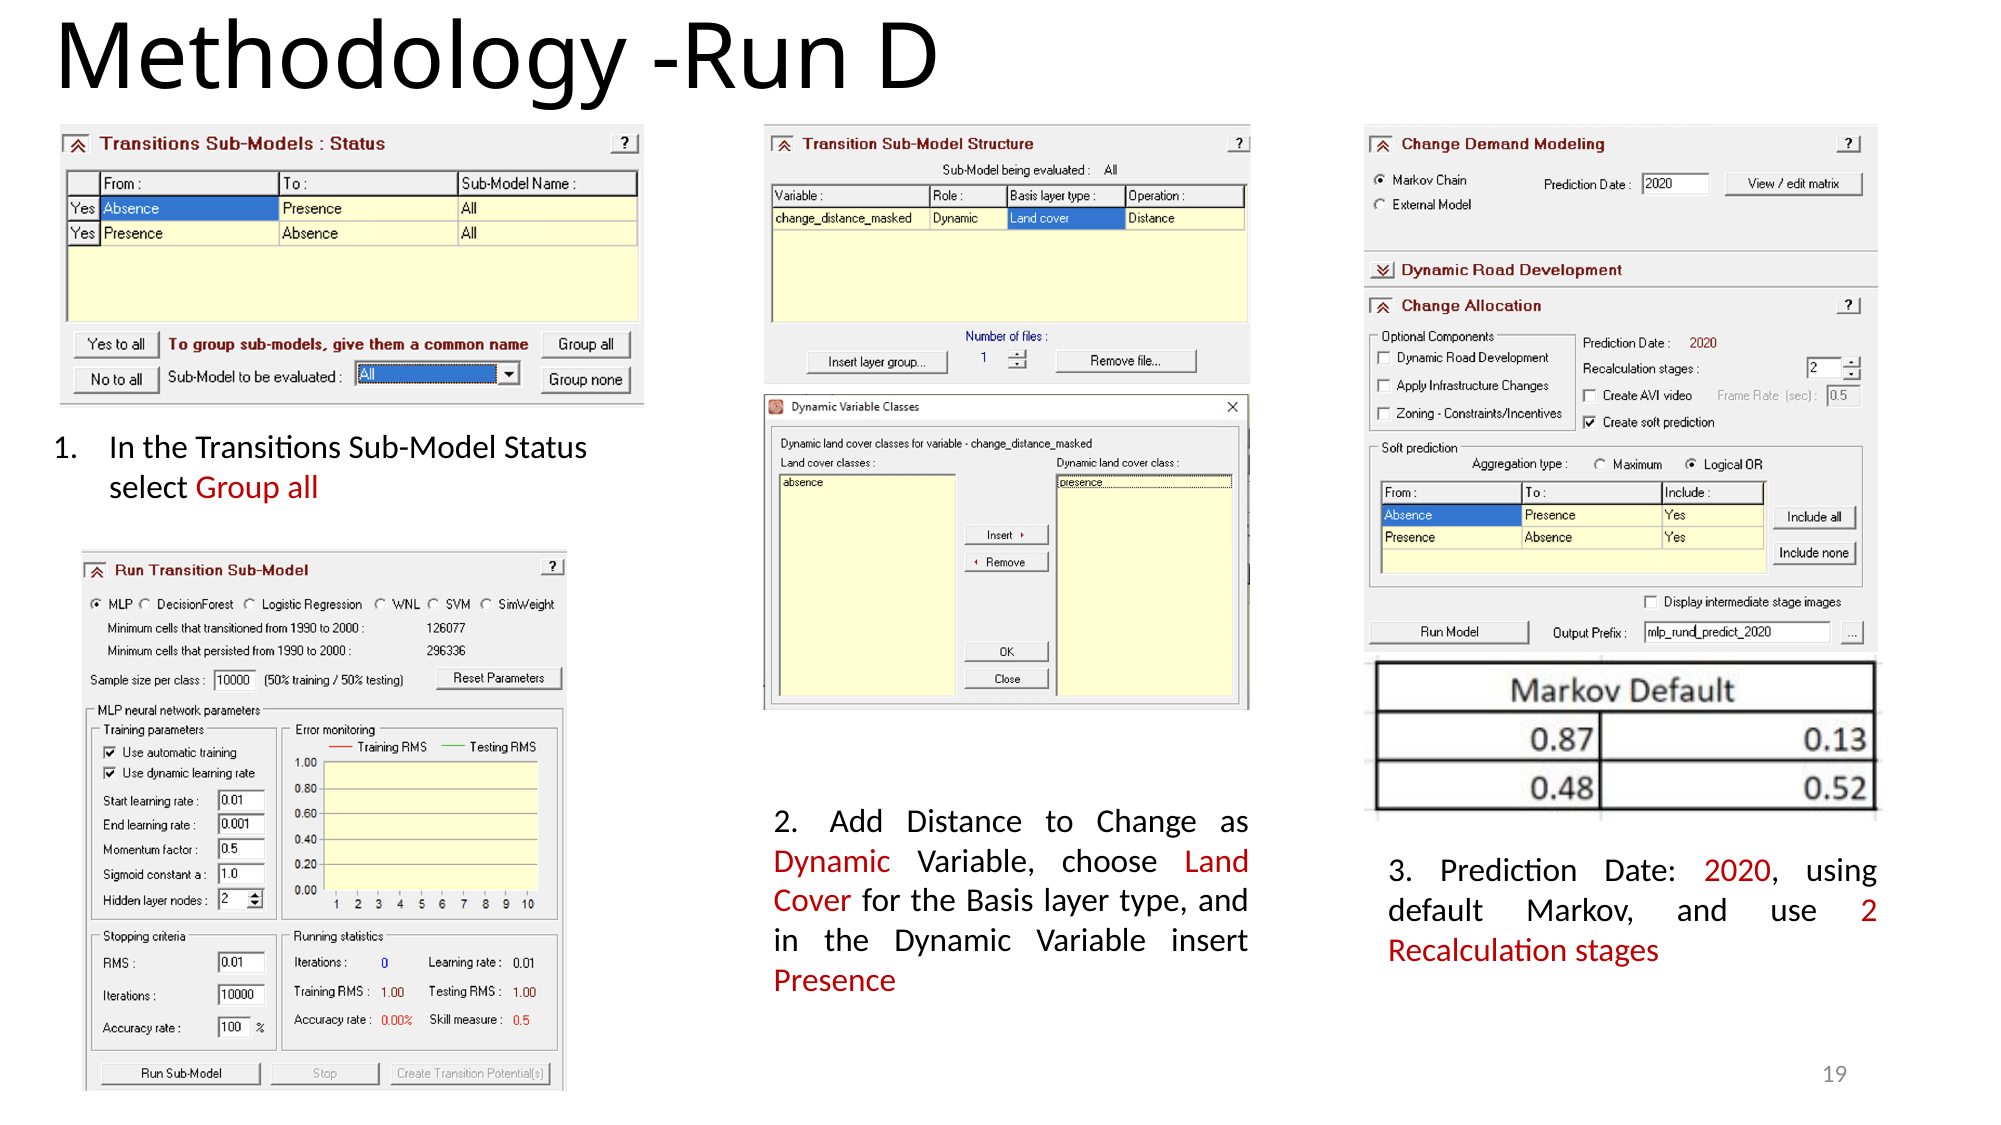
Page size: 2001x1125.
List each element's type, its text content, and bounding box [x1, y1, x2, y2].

text_box 2. Add Distance to Change as Dynamic Variable, choose Land Cover for the Basis layer type, and in the Dynamic Variable insert Presence [758, 791, 1265, 1006]
slide_number 19 [1412, 1042, 1863, 1103]
text_box In the Transitions Sub-Model Status select Group all [37, 417, 645, 513]
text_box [1364, 124, 1883, 821]
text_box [763, 123, 1251, 710]
title Methodology -Run D [38, 0, 1714, 155]
picture [81, 549, 568, 1091]
text_box 3. Prediction Date: 2020, using default Markov, and use 2 Recalculation stages [1373, 841, 1893, 976]
picture [59, 123, 644, 408]
